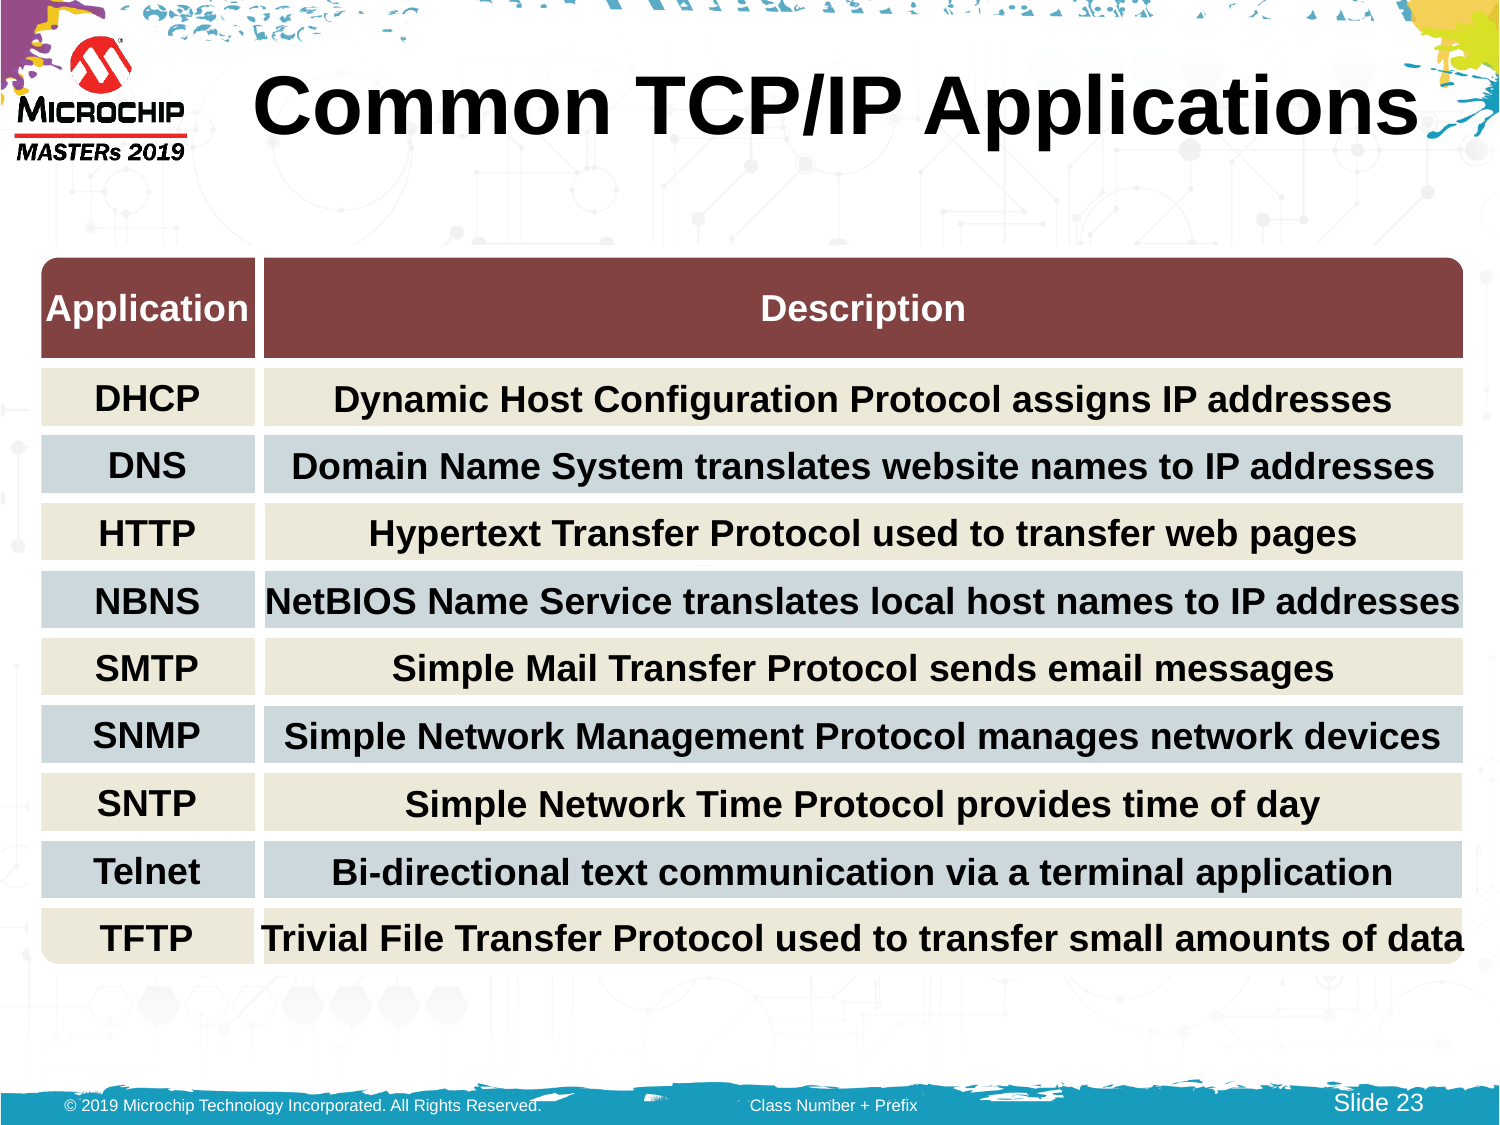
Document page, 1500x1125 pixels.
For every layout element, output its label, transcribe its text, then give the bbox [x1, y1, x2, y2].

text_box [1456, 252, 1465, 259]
text_box TFTP [36, 957, 46, 968]
picture [0, 0, 1500, 1125]
text_box Trivial File Transfer Protocol used to transfer small amounts of data [261, 905, 1465, 969]
text_box Simple Network Management Protocol manages network devices [261, 703, 1465, 766]
text_box Domain Name System translates website names to IP addresses [261, 433, 1466, 496]
text_box NetBIOS Name Service translates local host names to IP addresses [261, 568, 1466, 632]
text_box Simple Network Time Protocol provides time of day [261, 770, 1465, 834]
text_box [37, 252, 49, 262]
text_box Simple Mail Transfer Protocol sends email messages [261, 635, 1466, 699]
title Common TCP/IP Applications [199, 59, 1476, 163]
text_box Hypertext Transfer Protocol used to transfer web pages [261, 500, 1466, 564]
text_box Dynamic Host Configuration Protocol assigns IP addresses [261, 365, 1466, 429]
text_box Bi-directional text communication via a terminal application [261, 838, 1465, 902]
text_box [35, 251, 1470, 971]
